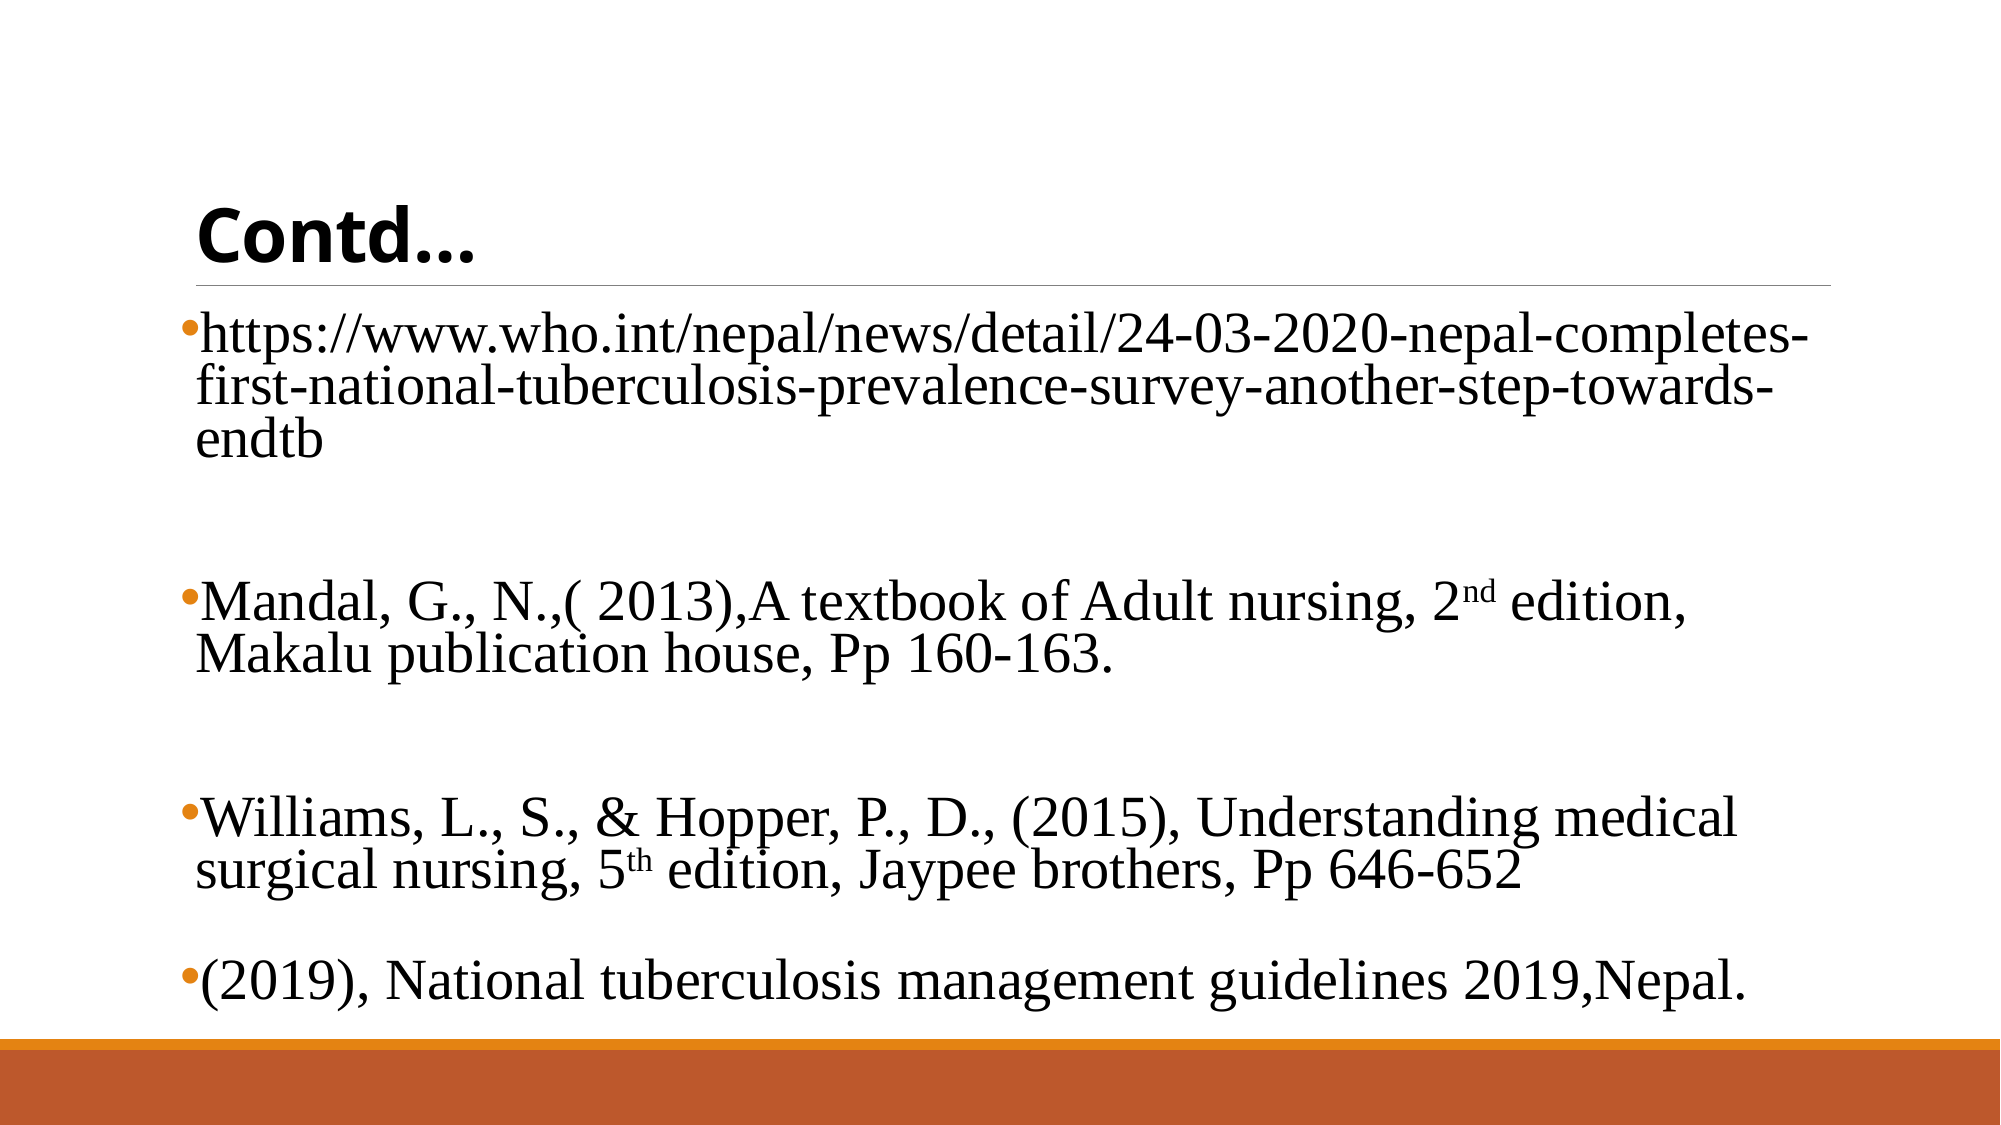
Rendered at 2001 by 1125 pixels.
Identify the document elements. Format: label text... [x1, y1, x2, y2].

list https://www.who.int/nepal/news/detail/24-03-2020-nepal-completes-first-national-tuberculosis-prevalence-survey-another-step-towards-endtb Mandal, G., N.,( 2013),A textbook of Adult nursing, 2nd edition, Makalu publication house, Pp 160-163. Williams, L., S., & Hopper, P., D., (2015), Understanding medical surgical nursing, 5th edition, Jaypee brothers, Pp 646-652 (2019), National tuberculosis management guidelines 2019,Nepal. [180, 302, 1830, 963]
title Contd… [180, 47, 1830, 285]
